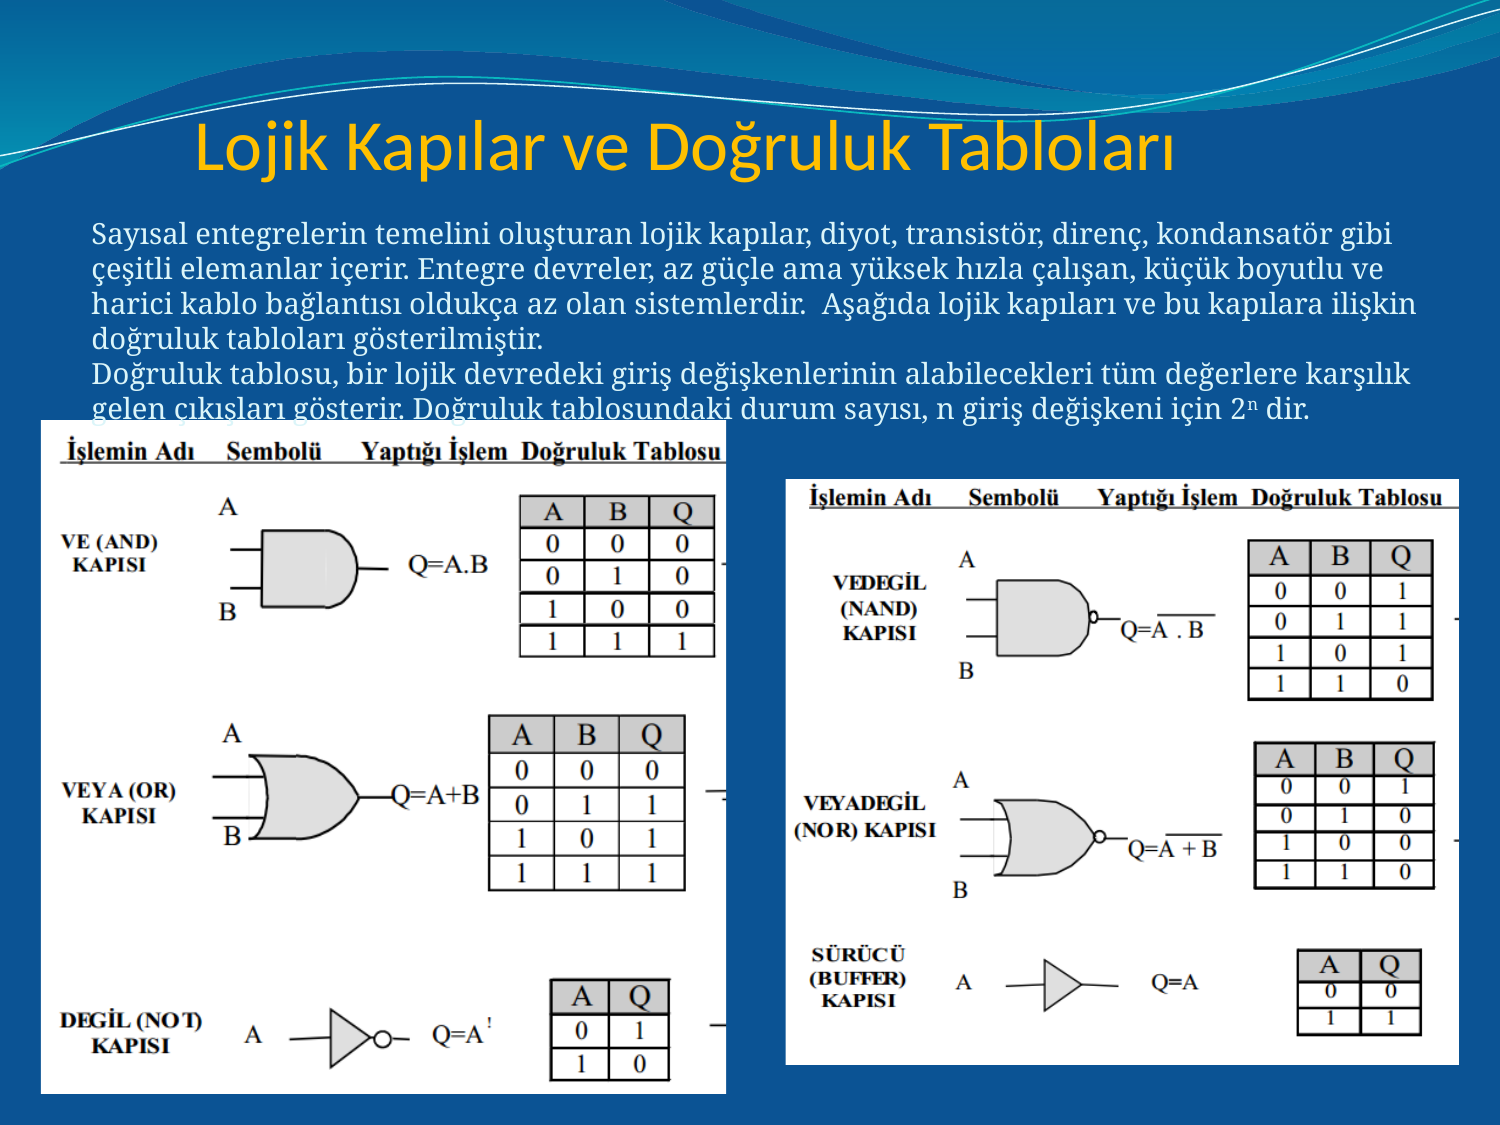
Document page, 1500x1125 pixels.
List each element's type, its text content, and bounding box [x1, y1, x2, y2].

title Lojik Kapılar ve Doğruluk Tabloları [194, 90, 1425, 185]
table_cell 1 [727, 422, 733, 433]
picture [785, 479, 1460, 1065]
text_box Sayısal entegrelerin temelini oluşturan lojik kapılar, diyot, transistör, direnç, kondansatör gibi çeşitli elemanlar içerir. Entegre devreler, az güçle ama yüksek hızla çalışan, küçük boyutlu ve harici kablo bağlantısı oldukça az olan sistemlerdir. Aşağıda lojik kapıları ve bu kapılara ilişkin doğruluk tabloları gösterilmiştir. Doğruluk tablosu, bir lojik devredeki giriş değişkenlerinin alabilecekleri tüm değerlere karşılık gelen çıkışları gösterir. Doğruluk tablosundaki durum sayısı, n giriş değişkeni için 2n dir. [76, 208, 1471, 433]
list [40, 420, 727, 1095]
